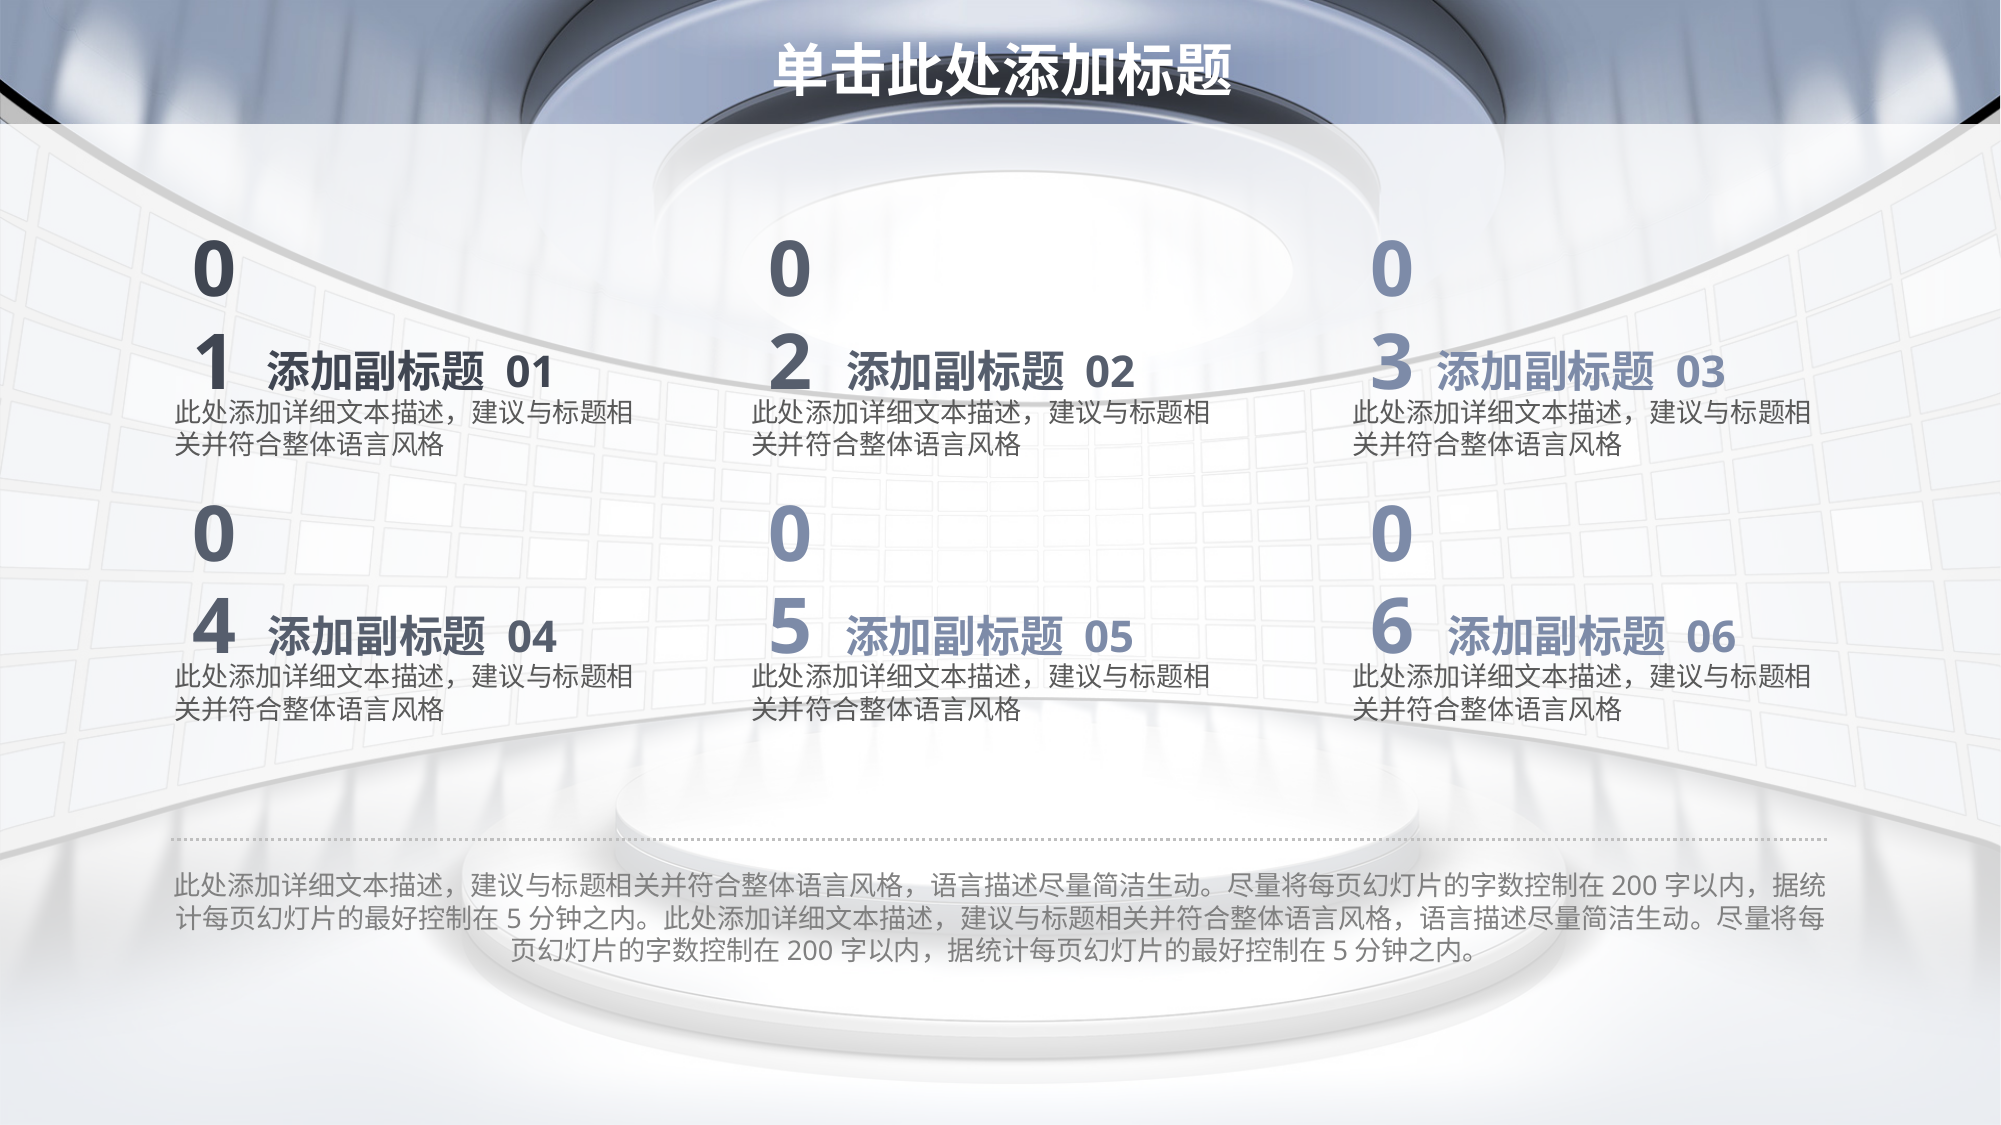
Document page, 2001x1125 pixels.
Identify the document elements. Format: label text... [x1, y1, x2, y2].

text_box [1351, 310, 1832, 462]
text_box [174, 575, 654, 726]
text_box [750, 575, 1230, 726]
picture [0, 0, 2001, 1125]
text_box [750, 310, 1230, 462]
title 单击此处添加标题 [140, 34, 1866, 112]
text_box 此处添加详细文本描述，建议与标题相关并符合整体语言风格，语言描述尽量简洁生动。尽量将每页幻灯片的字数控制在200字以内，据统计每页幻灯片的最好控制在5分钟之内。此处添加详细文本描述，建议与标题相关并符合整体语言风格，语言描述尽量简洁生动。尽量将每页幻灯片的字数控制在200字以内，据统计每页幻灯片的最好控制在5分钟之内。 [169, 868, 1831, 967]
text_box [174, 310, 654, 462]
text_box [1351, 575, 1832, 726]
